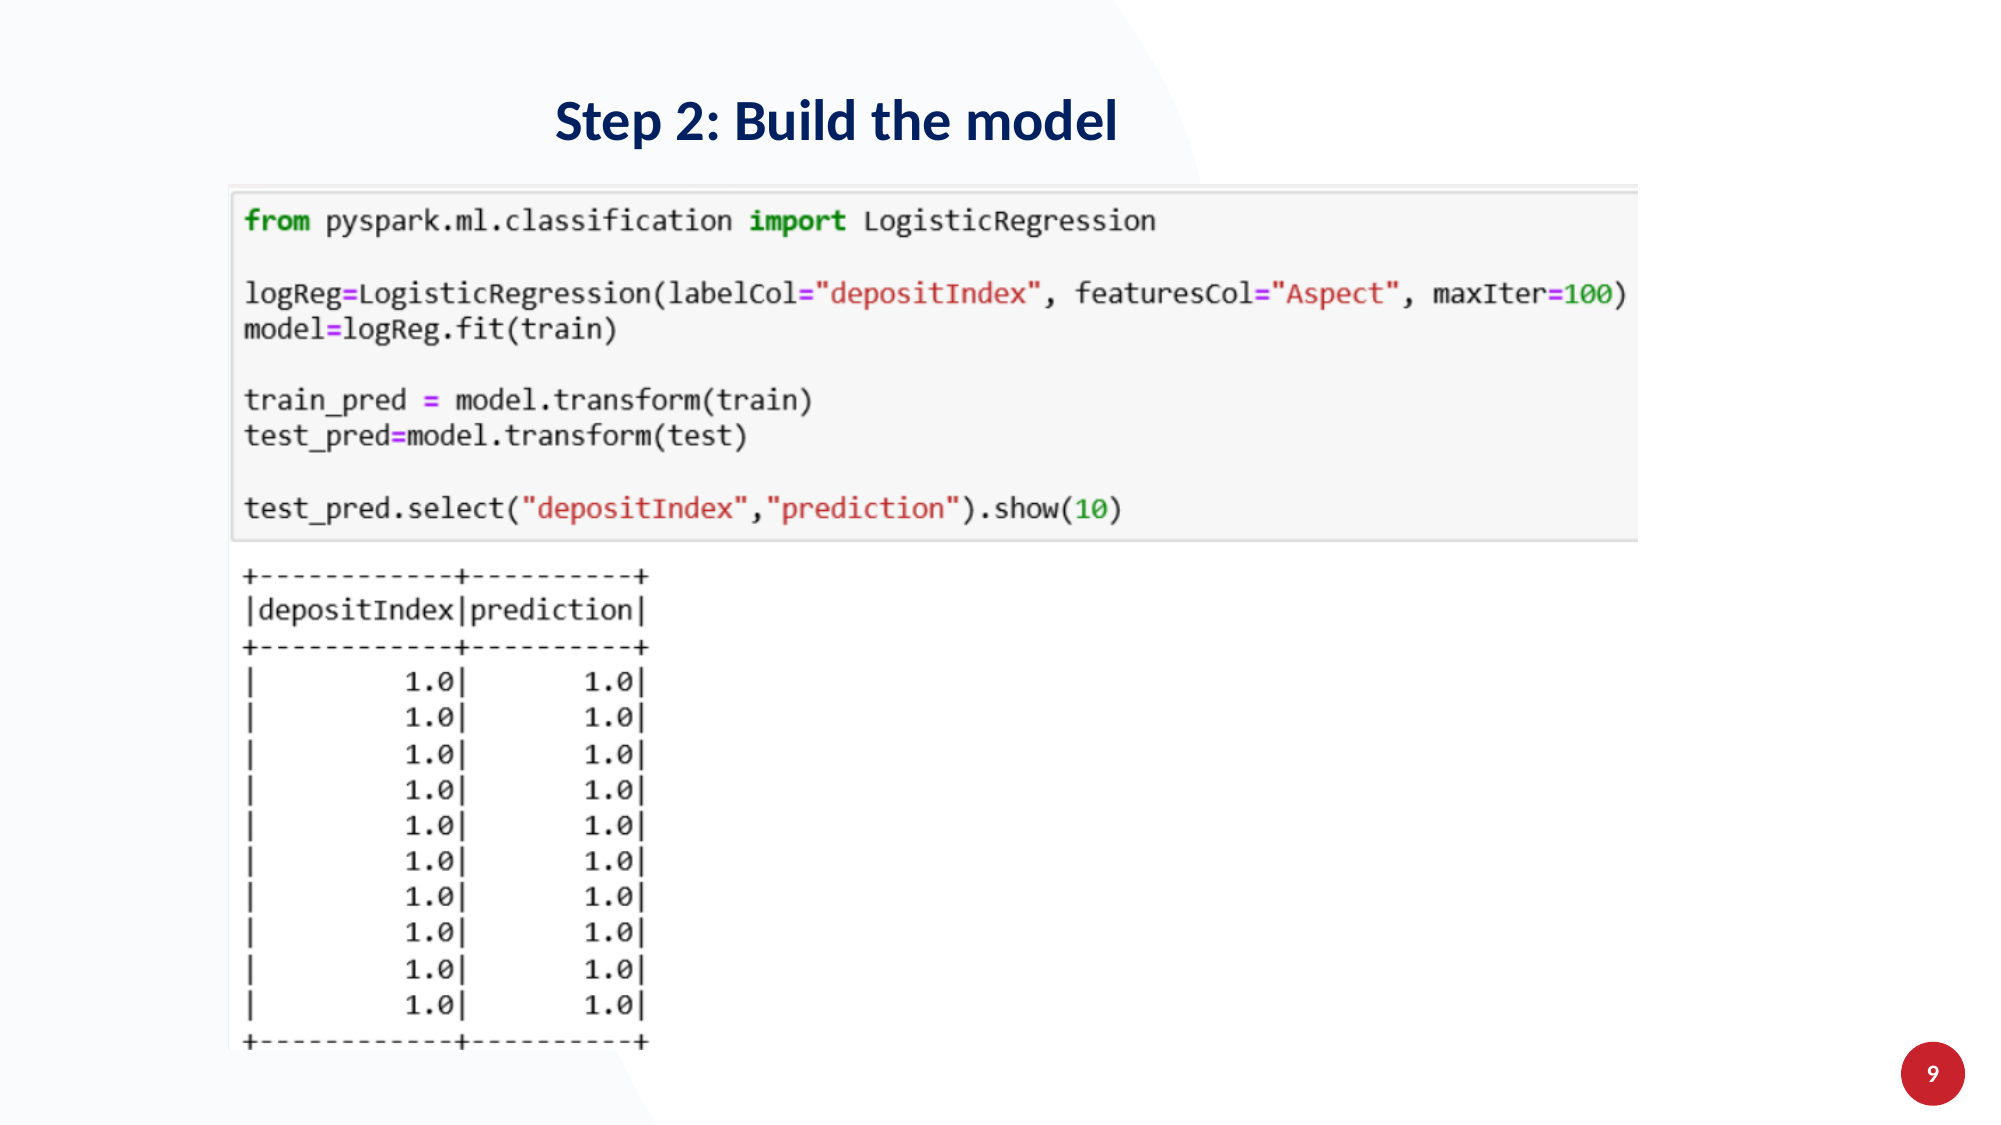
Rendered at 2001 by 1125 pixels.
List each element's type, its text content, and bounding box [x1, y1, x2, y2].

text_box Step 2: Build the model [540, 75, 1134, 160]
picture [228, 184, 1638, 1050]
